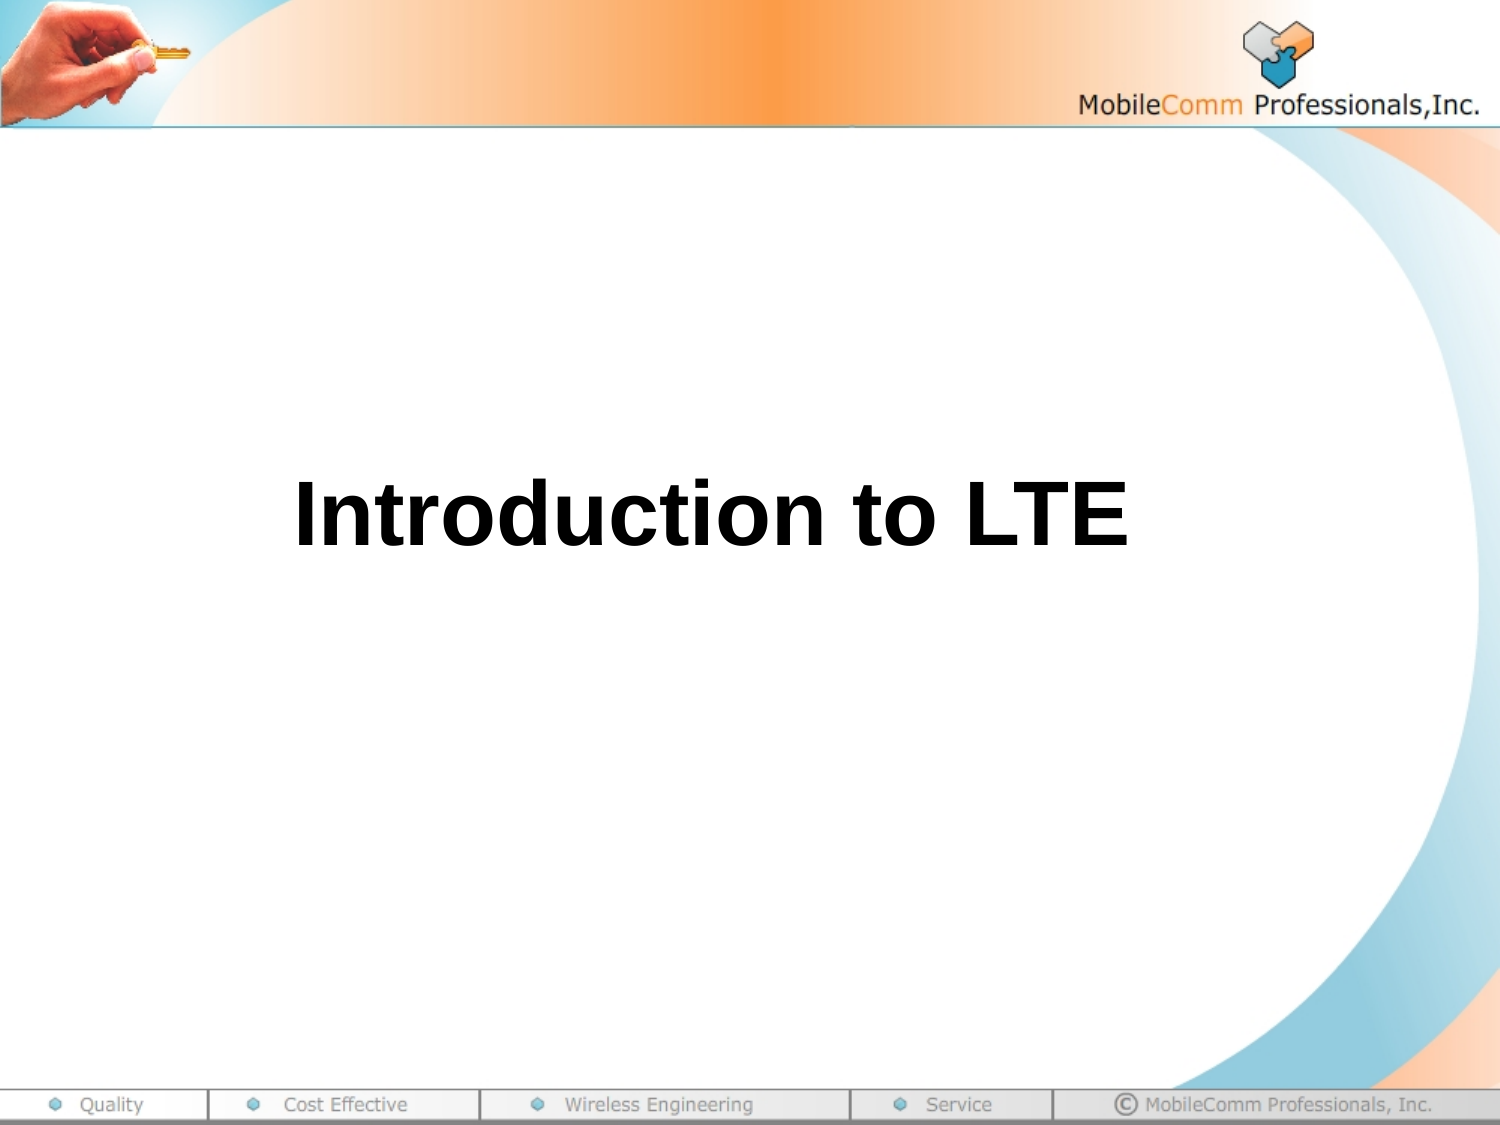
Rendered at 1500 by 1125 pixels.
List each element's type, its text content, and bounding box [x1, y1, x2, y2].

picture [0, 0, 1500, 1125]
text_box Introduction to LTE [212, 446, 1213, 572]
